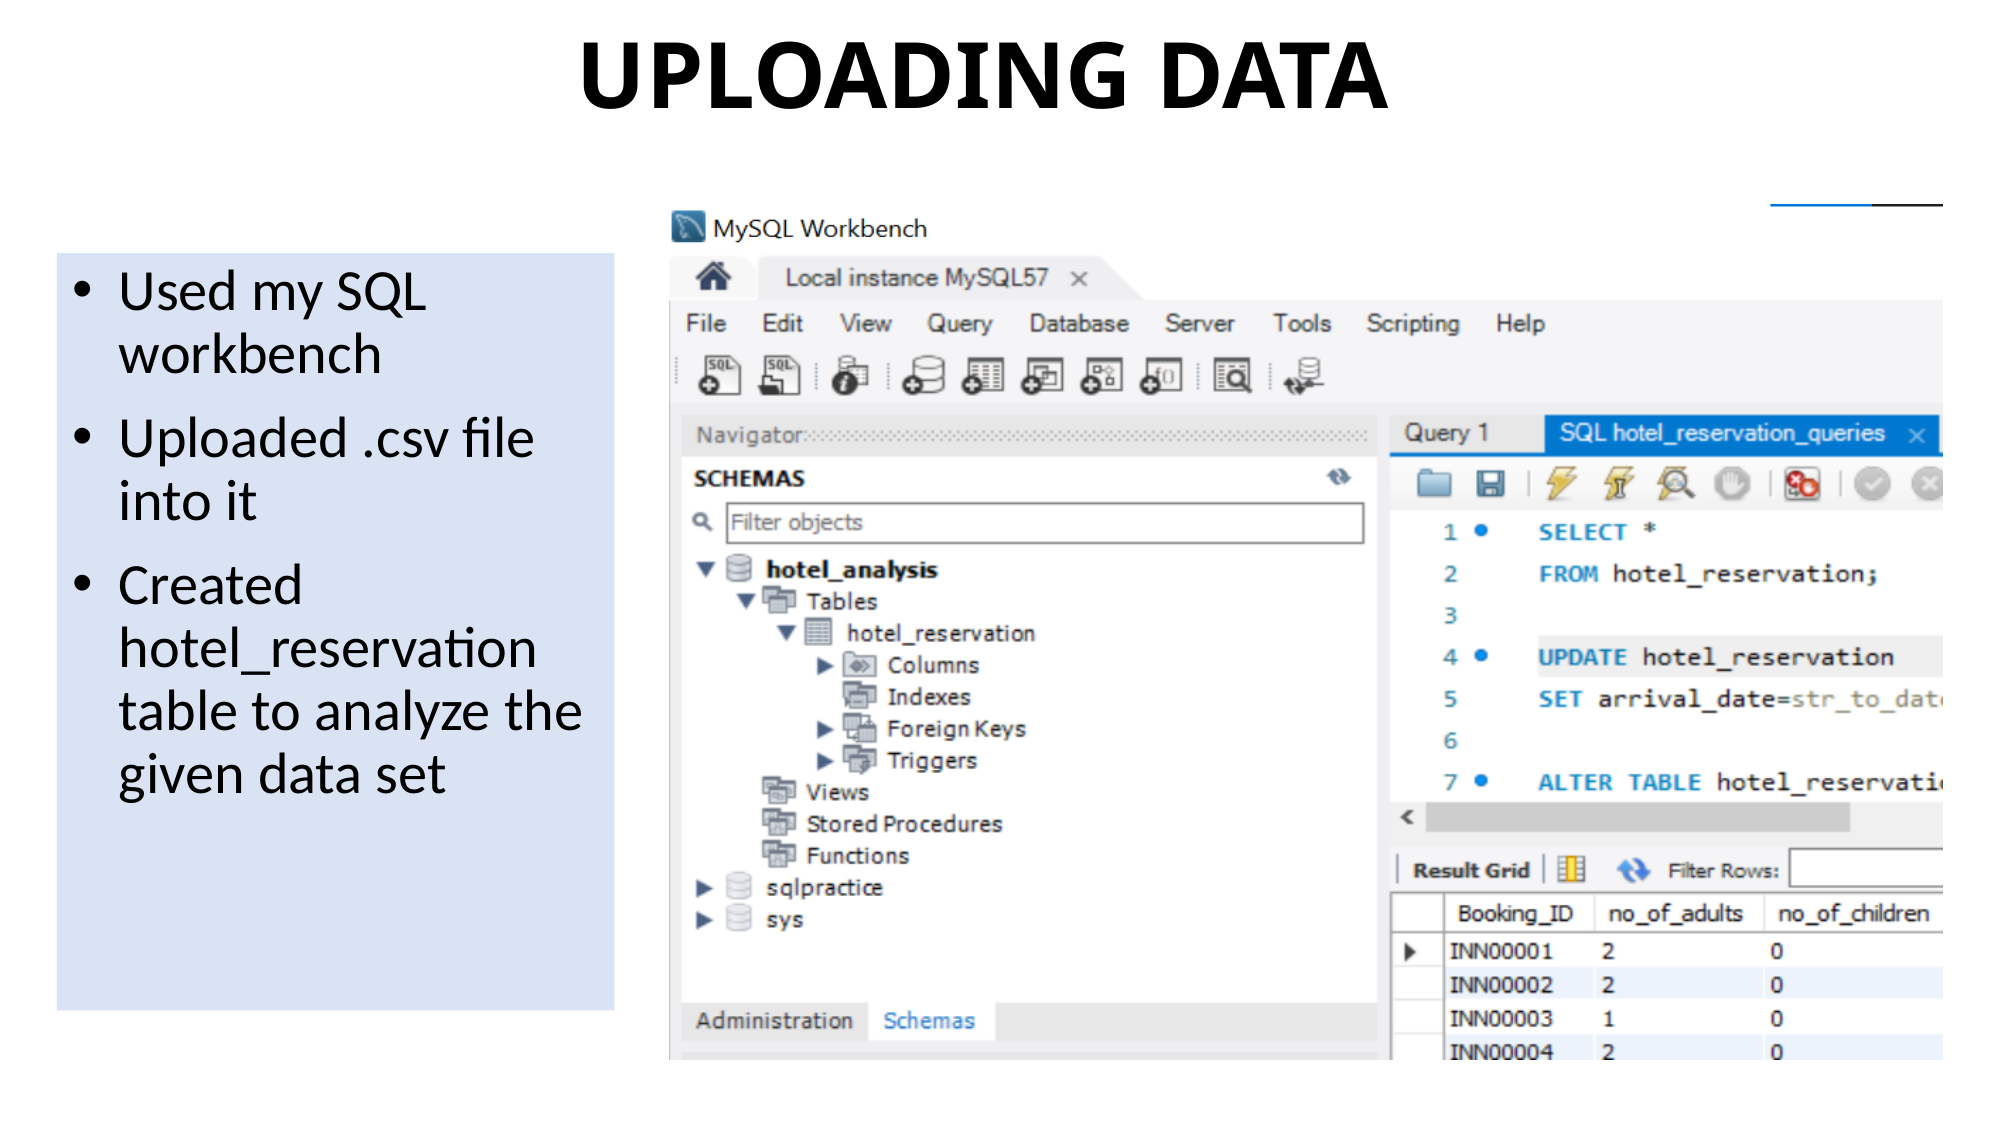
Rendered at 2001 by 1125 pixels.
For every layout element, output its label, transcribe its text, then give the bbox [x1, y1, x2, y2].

list Used my SQL workbench Uploaded .csv file into it Created hotel_reservation table to analyze the given data set [56, 253, 615, 1011]
picture [669, 204, 1944, 1060]
title UPLOADING DATA [111, 26, 1879, 137]
